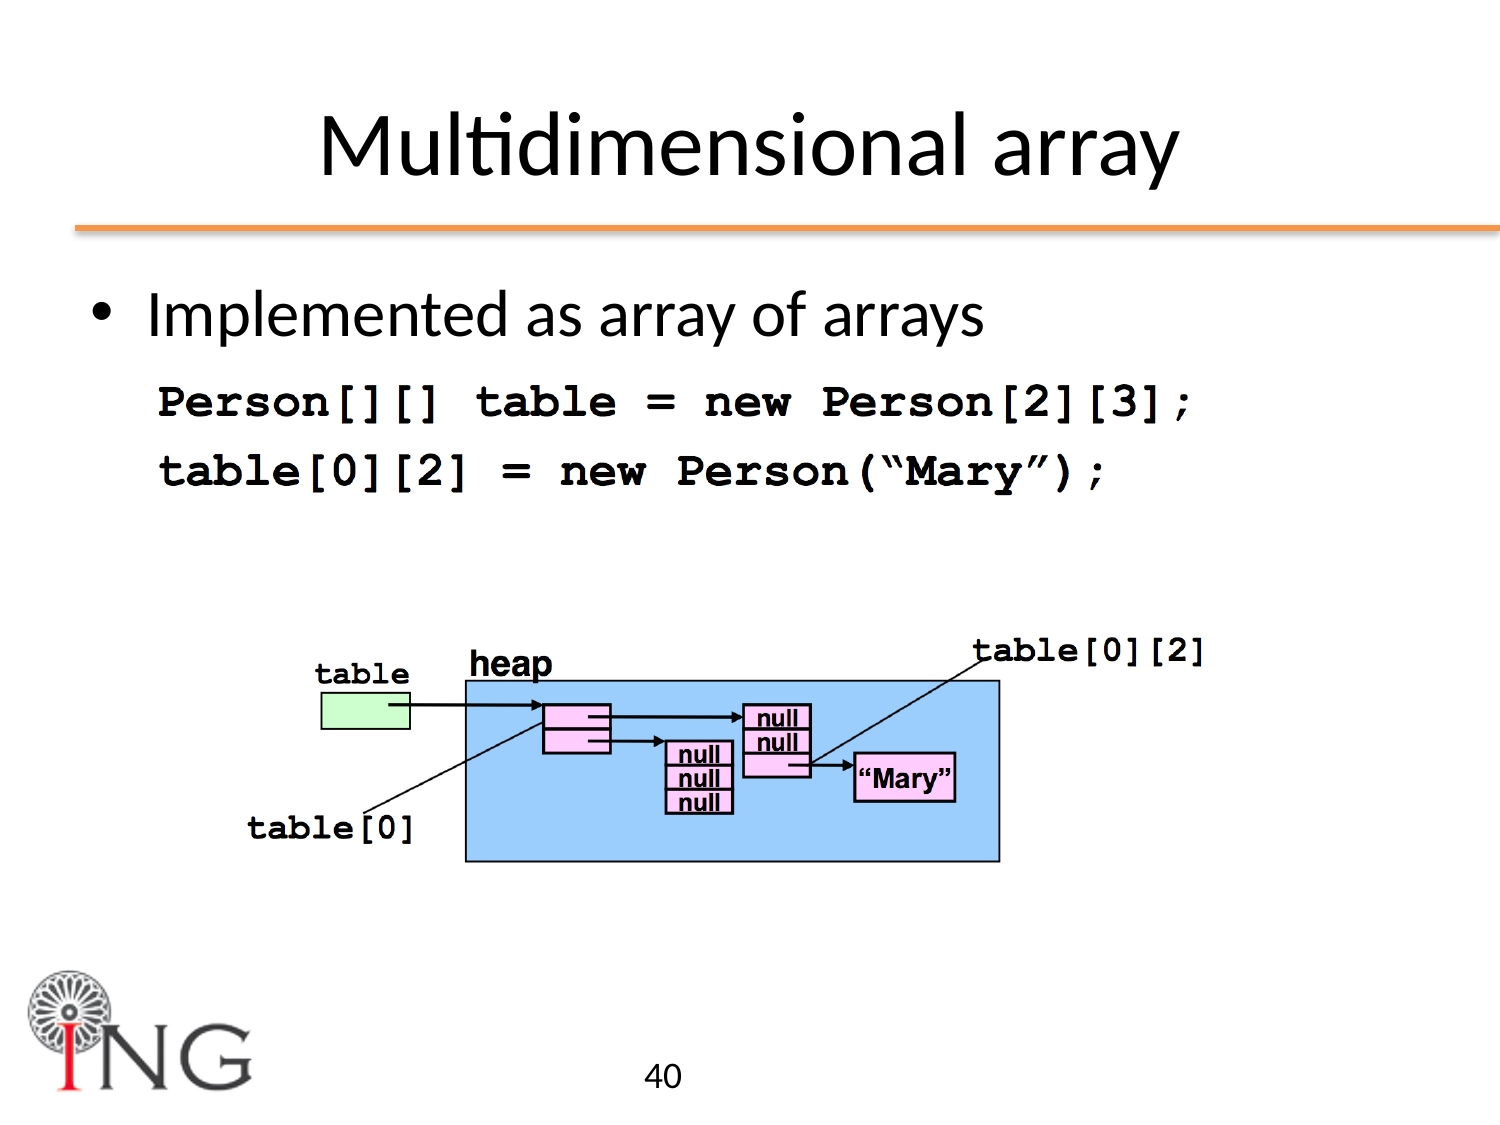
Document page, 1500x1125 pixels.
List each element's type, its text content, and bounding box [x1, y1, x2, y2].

picture [135, 361, 1229, 900]
title Multidimensional array [75, 45, 1425, 233]
list Implemented as array of arrays [75, 262, 1425, 1005]
picture [3, 948, 281, 1124]
slide_number 40 [629, 1043, 1425, 1104]
